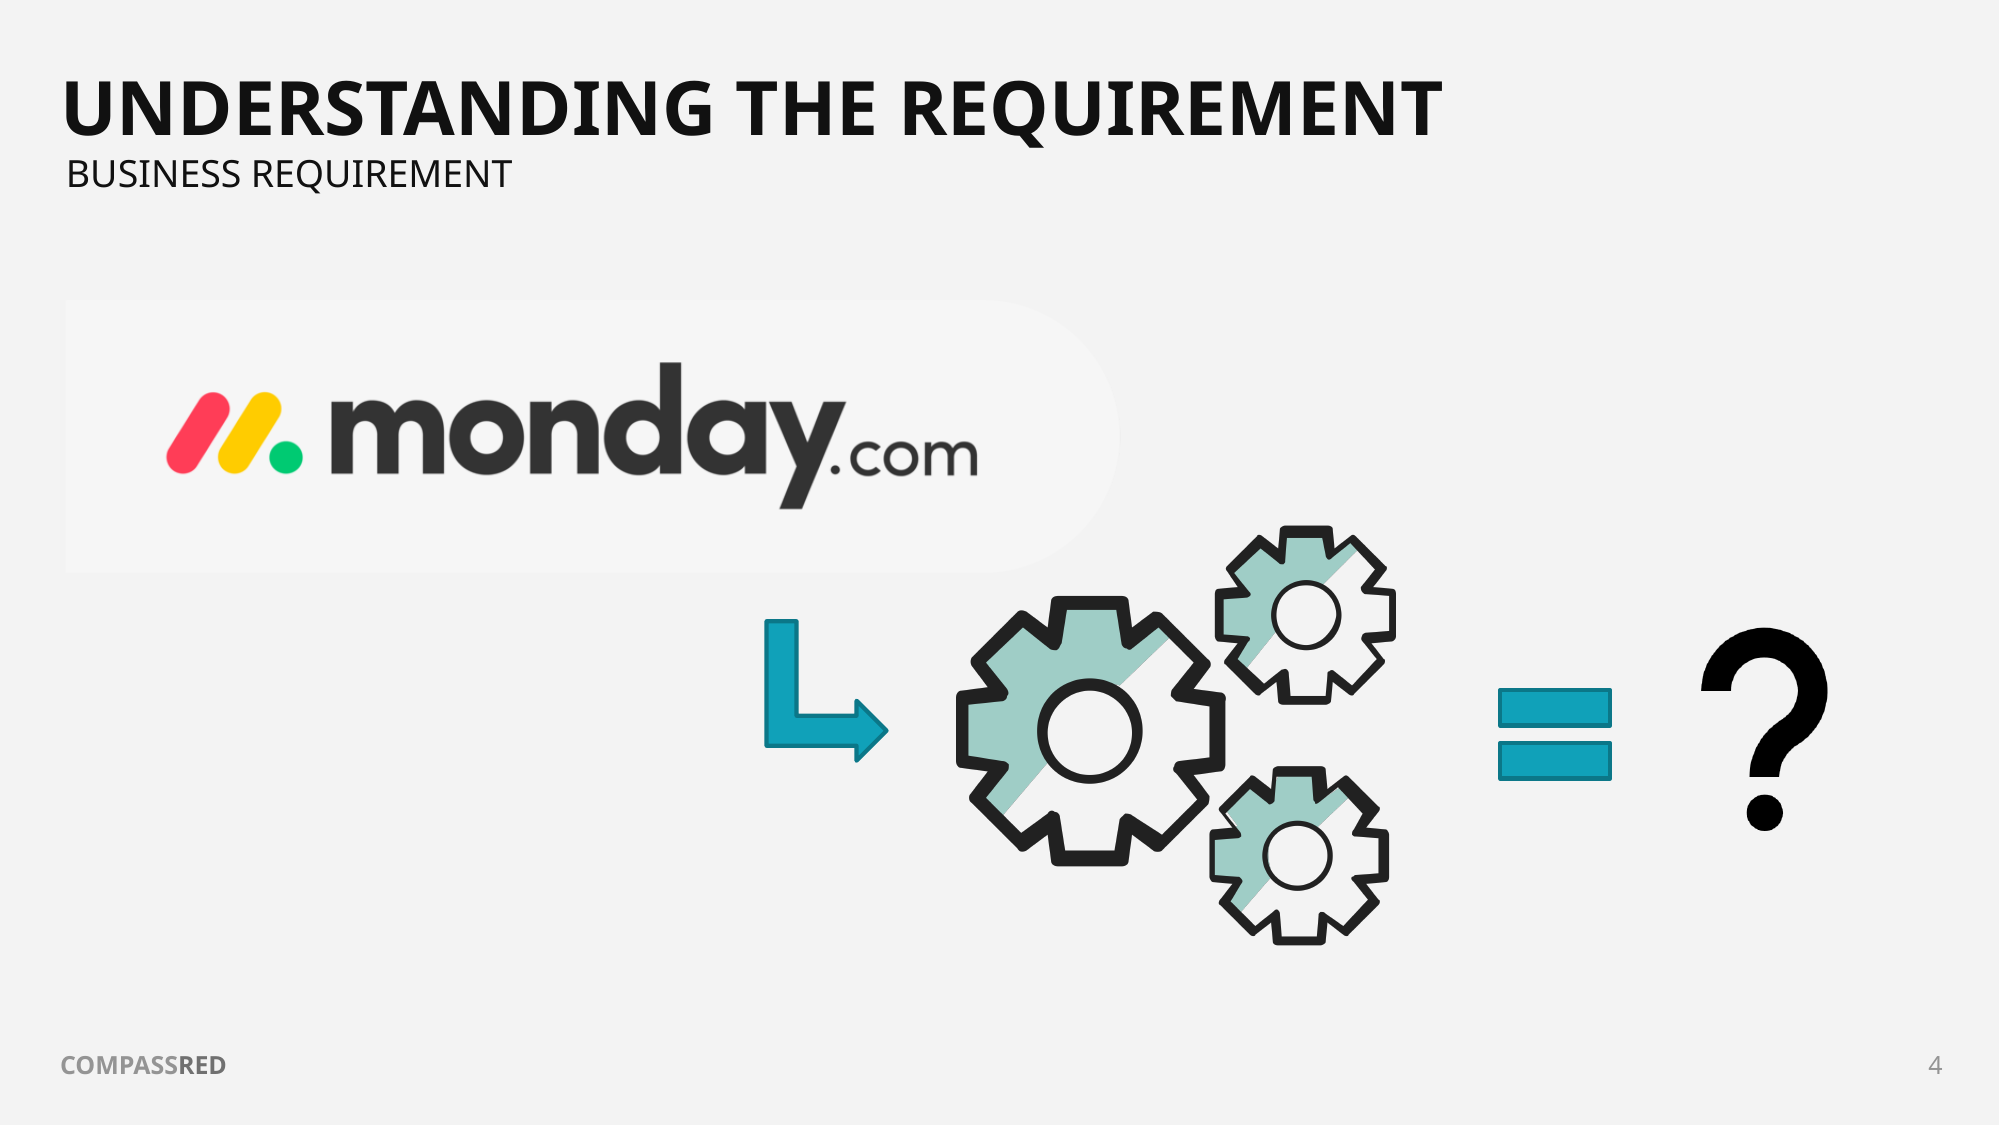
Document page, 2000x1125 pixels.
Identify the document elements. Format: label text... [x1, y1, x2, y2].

text_box [1498, 688, 1612, 728]
text_box [1498, 741, 1612, 781]
title UNDERSTANDING THE REQUIREMENT [60, 60, 1934, 248]
subtitle BUSINESS REQUIREMENT [65, 149, 1664, 803]
slide_number 4 [1822, 1050, 1943, 1085]
picture [1645, 610, 1883, 848]
text_box [764, 619, 889, 763]
picture [65, 285, 1396, 954]
